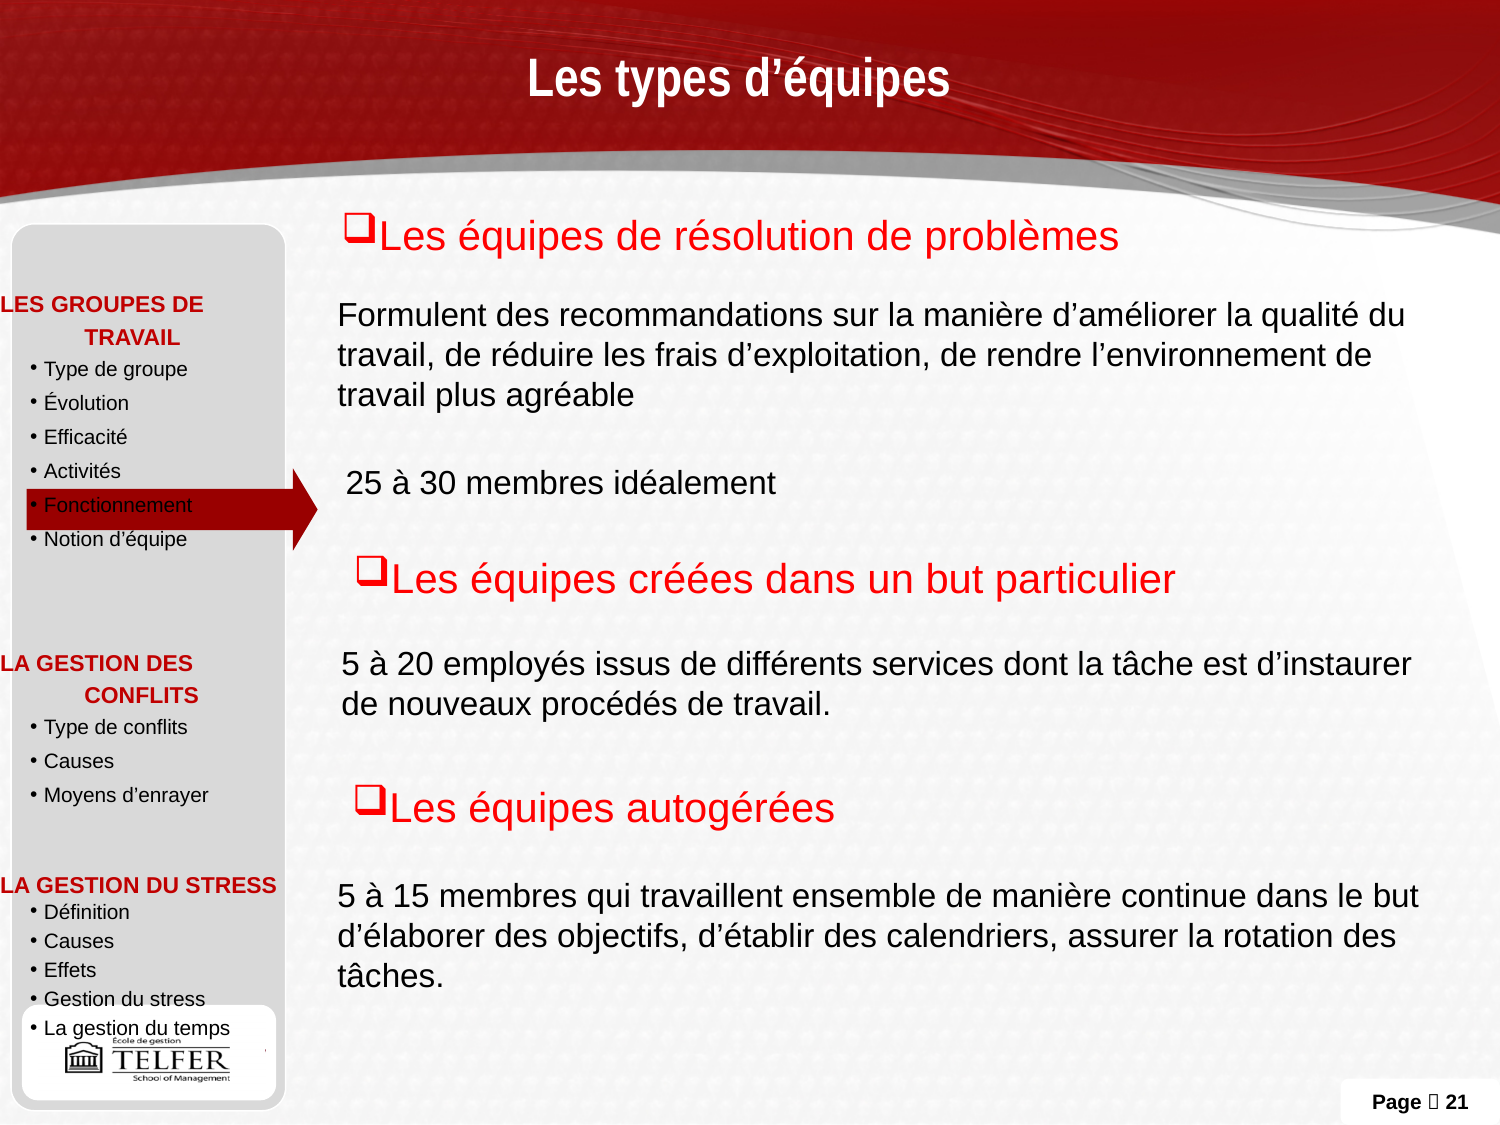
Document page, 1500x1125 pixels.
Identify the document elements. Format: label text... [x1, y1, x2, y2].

text_box Les équipes autogérées [337, 772, 1377, 838]
text_box Les équipes de résolution de problèmes [326, 201, 1313, 267]
text_box 5 à 15 membres qui travaillent ensemble de manière continue dans le but d’élaborer des objectifs, d’établir des calendriers, assurer la rotation des tâches. [322, 867, 1441, 1002]
text_box 25 à 30 membres idéalement [330, 454, 1089, 509]
text_box [290, 468, 318, 551]
picture [38, 1024, 266, 1093]
title Les types d’équipes [0, 0, 1480, 159]
text_box Formulent des recommandations sur la manière d’améliorer la qualité du travail, de réduire les frais d’exploitation, de rendre l’environnement de travail plus agréable [322, 285, 1474, 421]
list Les groupes de travail Type de groupe Évolution Efficacité Activités Fonctionnement Notion d’équipe La gestion des conflits Type de conflits Causes Moyens d’enrayer La gestion du stress Définition Causes Effets Gestion du stress La gestion du temps [0, 252, 290, 1024]
text_box Les équipes créées dans un but particulier [338, 544, 1379, 610]
text_box 5 à 20 employés issus de différents services dont la tâche est d’instaurer de nouveaux procédés de travail. [326, 634, 1455, 730]
picture [0, 0, 1500, 1125]
